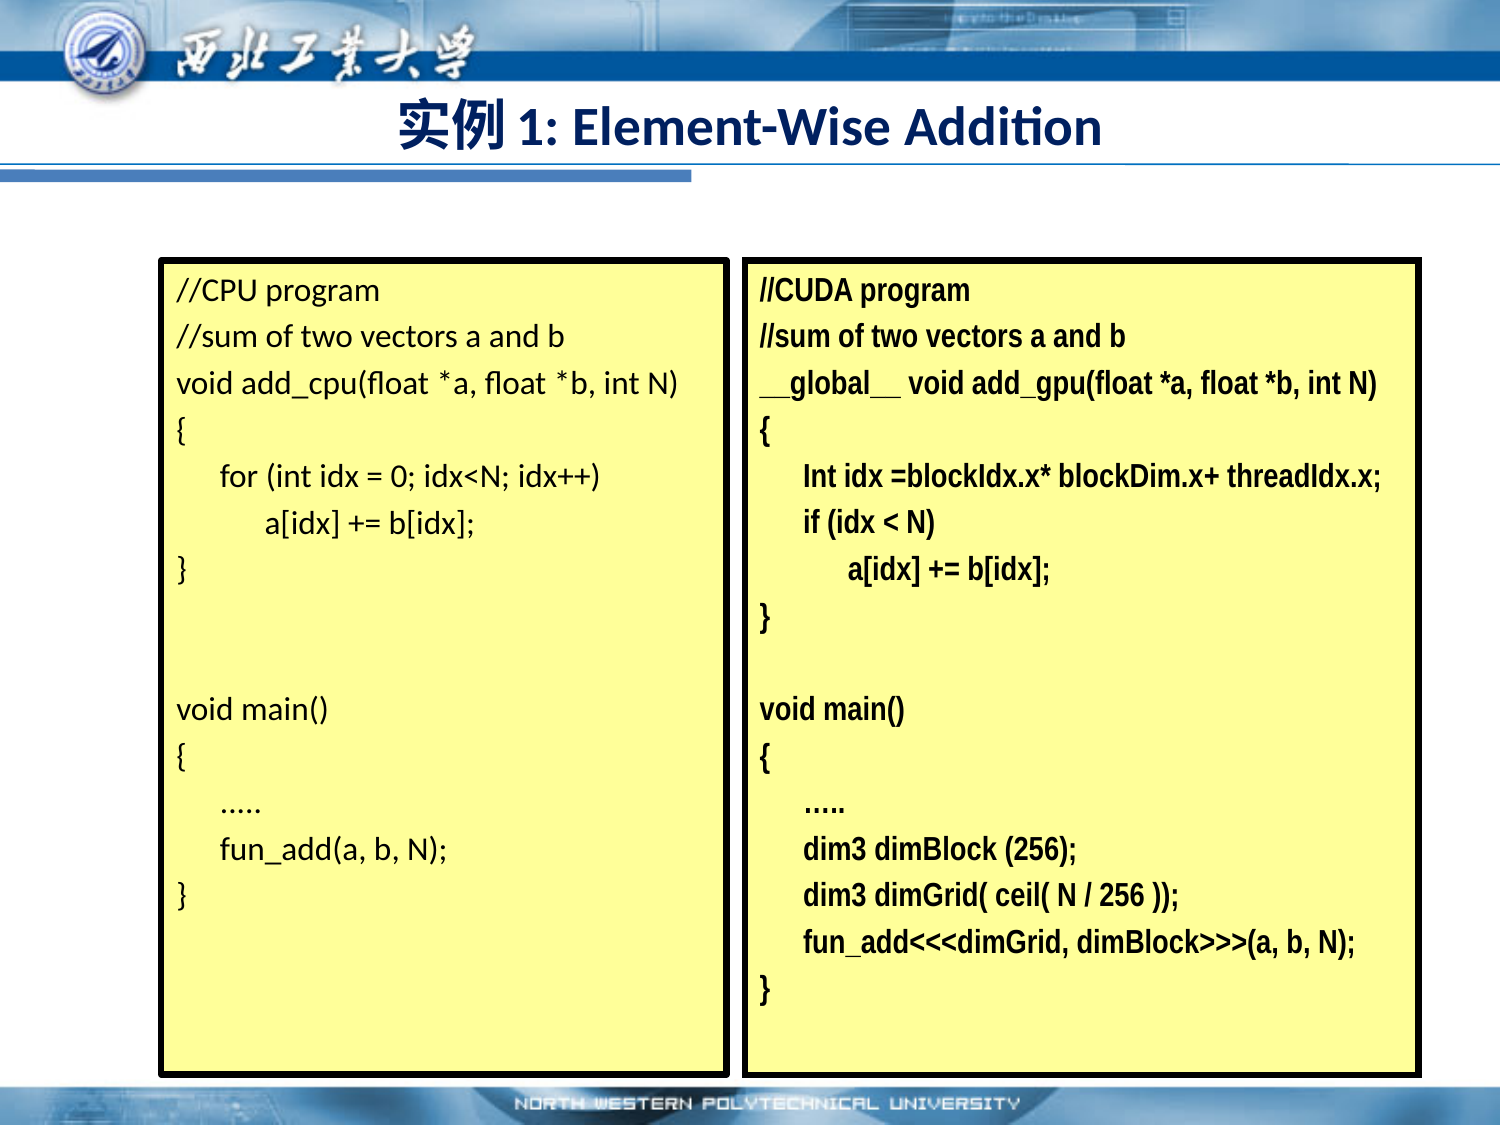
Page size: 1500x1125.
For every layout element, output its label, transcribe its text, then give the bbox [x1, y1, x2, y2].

text_box //CUDA program //sum of two vectors a and b __global__ void add_gpu(float *a, float *b, int N) { Int idx =blockIdx.x* blockDim.x+ threadIdx.x; if (idx < N) a[idx] += b[idx]; } void main() { ….. dim3 dimBlock (256); dim3 dimGrid( ceil( N / 256 )); fun_add<<<dimGrid, dimBlock>>>(a, b, N); } [744, 260, 1419, 1075]
title 实例1: Element-Wise Addition [35, 82, 1465, 164]
picture [0, 165, 1500, 1125]
picture [0, 0, 1500, 163]
list //CPU program //sum of two vectors a and b void add_cpu(float *a, float *b, int N) { for (int idx = 0; idx<N; idx++) a[idx] += b[idx]; } void main() { ..... fun_add(a, b, N); } [161, 260, 727, 1075]
